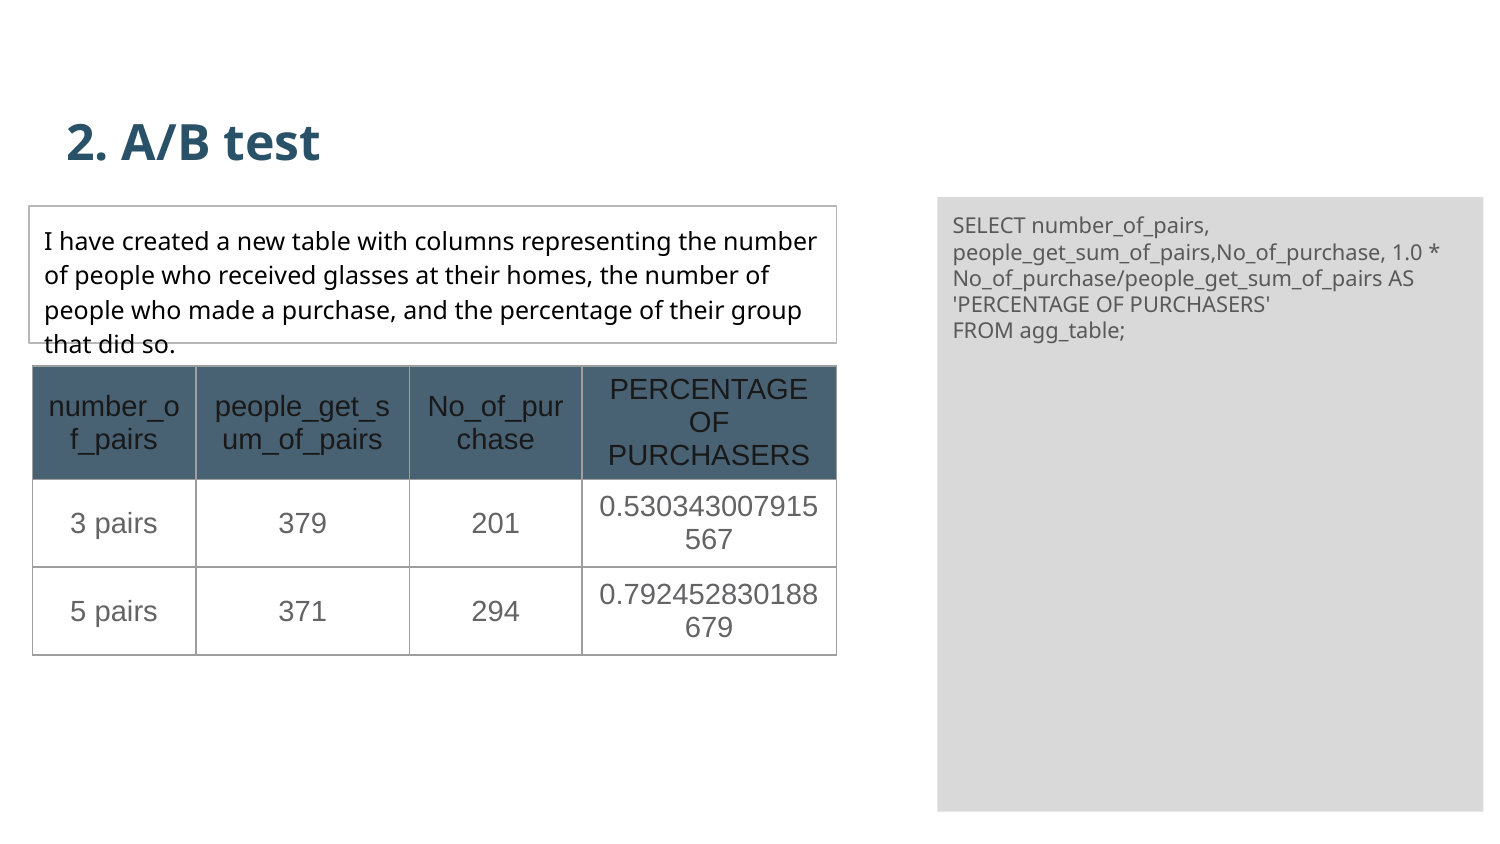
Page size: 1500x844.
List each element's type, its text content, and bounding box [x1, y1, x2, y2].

table_header PERCENTAGE OF PURCHASERS [583, 367, 836, 479]
text_box 2. A/B test [51, 48, 1449, 186]
text_box SELECT number_of_pairs, people_get_sum_of_pairs,No_of_purchase, 1.0 * No_of_purchase/people_get_sum_of_pairs AS 'PERCENTAGE OF PURCHASERS' FROM agg_table; [937, 197, 1484, 812]
table_cell 5 pairs [33, 568, 195, 654]
table_cell 0.530343007915567 [583, 480, 836, 566]
table_header number_of_pairs [33, 367, 195, 479]
table_cell 201 [410, 480, 581, 566]
table_cell 3 pairs [33, 480, 195, 566]
table_cell 379 [197, 480, 409, 566]
table_header No_of_purchase [410, 367, 581, 479]
table_cell 294 [410, 568, 581, 654]
table_cell 371 [197, 568, 409, 654]
table_header people_get_sum_of_pairs [197, 367, 409, 479]
table_cell 0.792452830188679 [583, 568, 836, 654]
text_box I have created a new table with columns representing the number of people who received glasses at their homes, the number of people who made a purchase, and the percentage of their group that did so. [29, 205, 837, 344]
